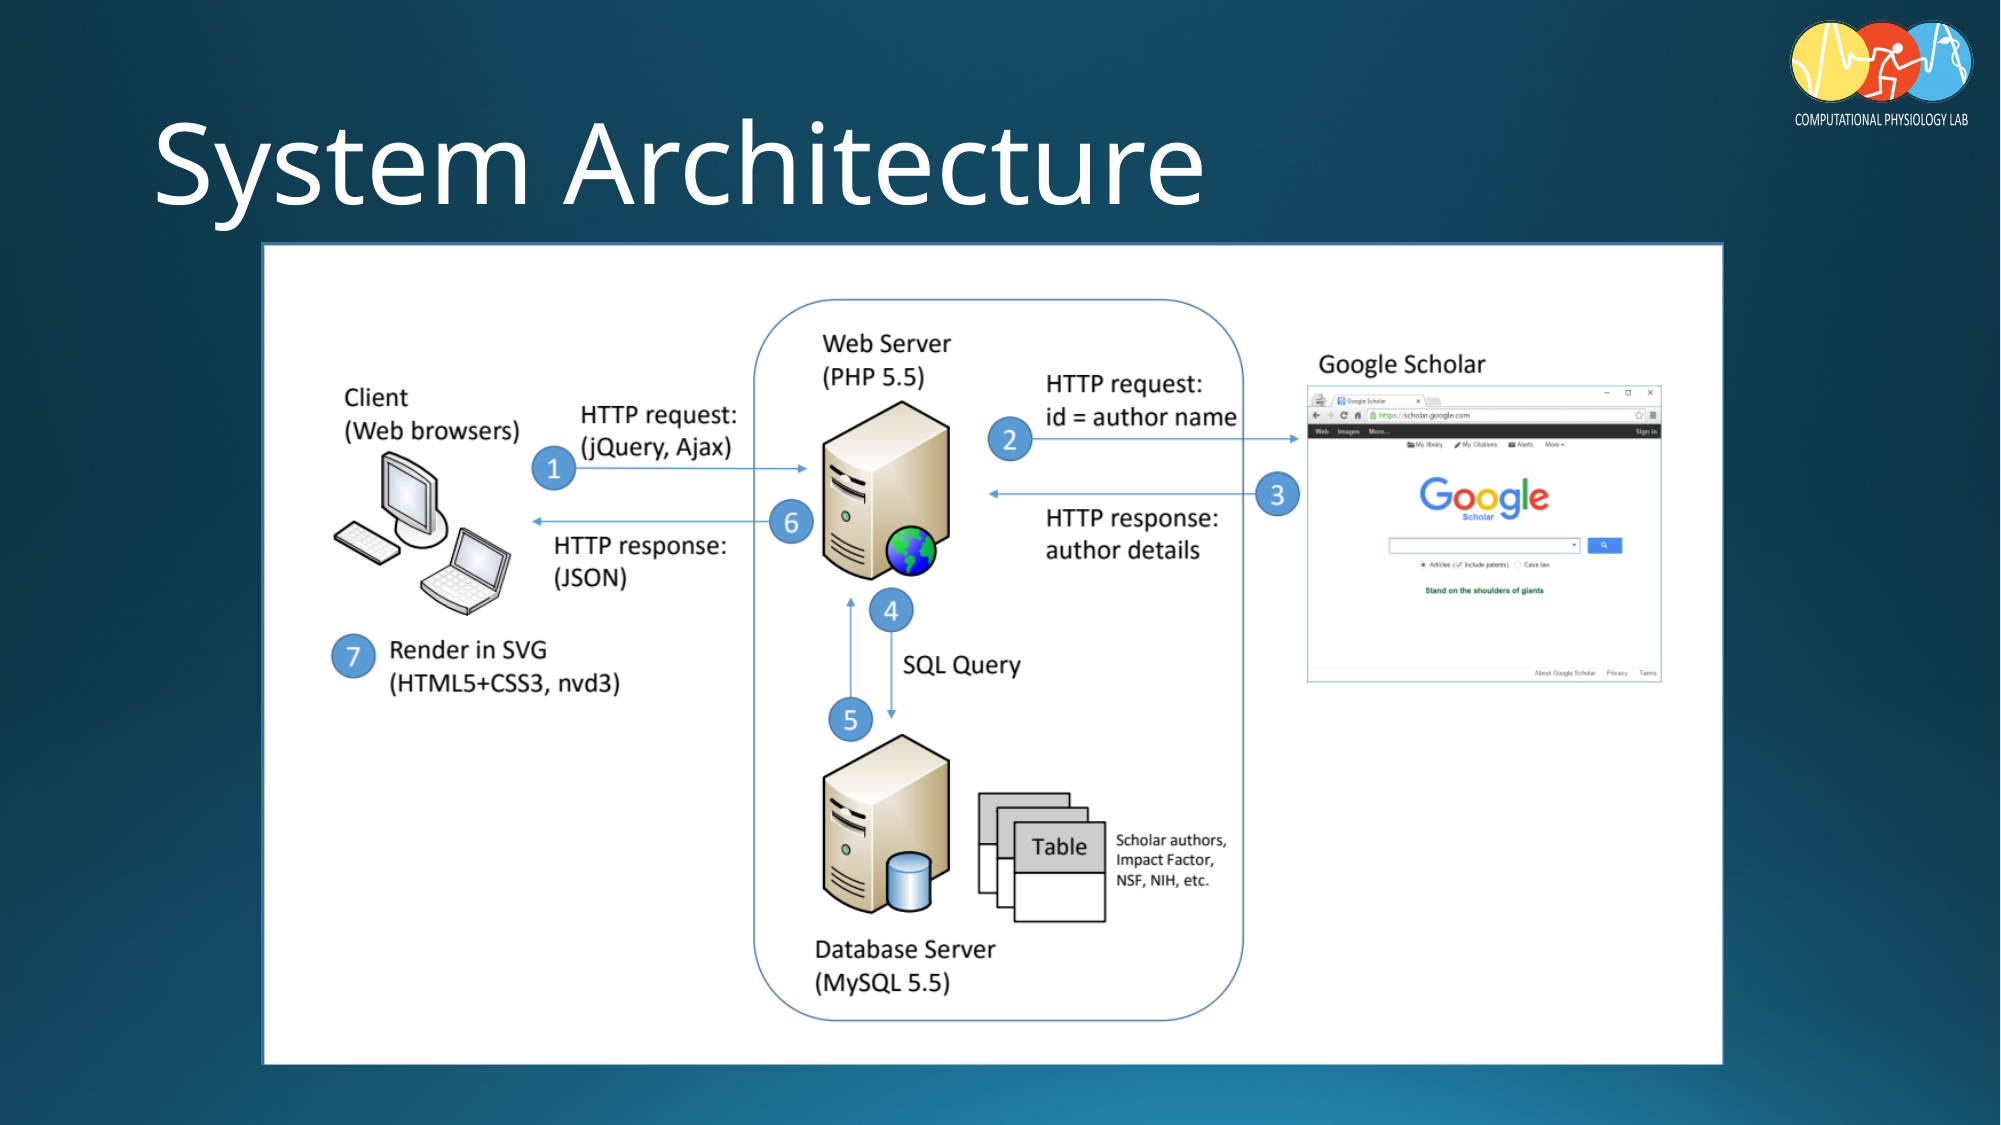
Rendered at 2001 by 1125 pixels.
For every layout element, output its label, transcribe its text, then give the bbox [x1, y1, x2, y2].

title System Architecture [137, 59, 1863, 278]
picture [0, 0, 2001, 1125]
